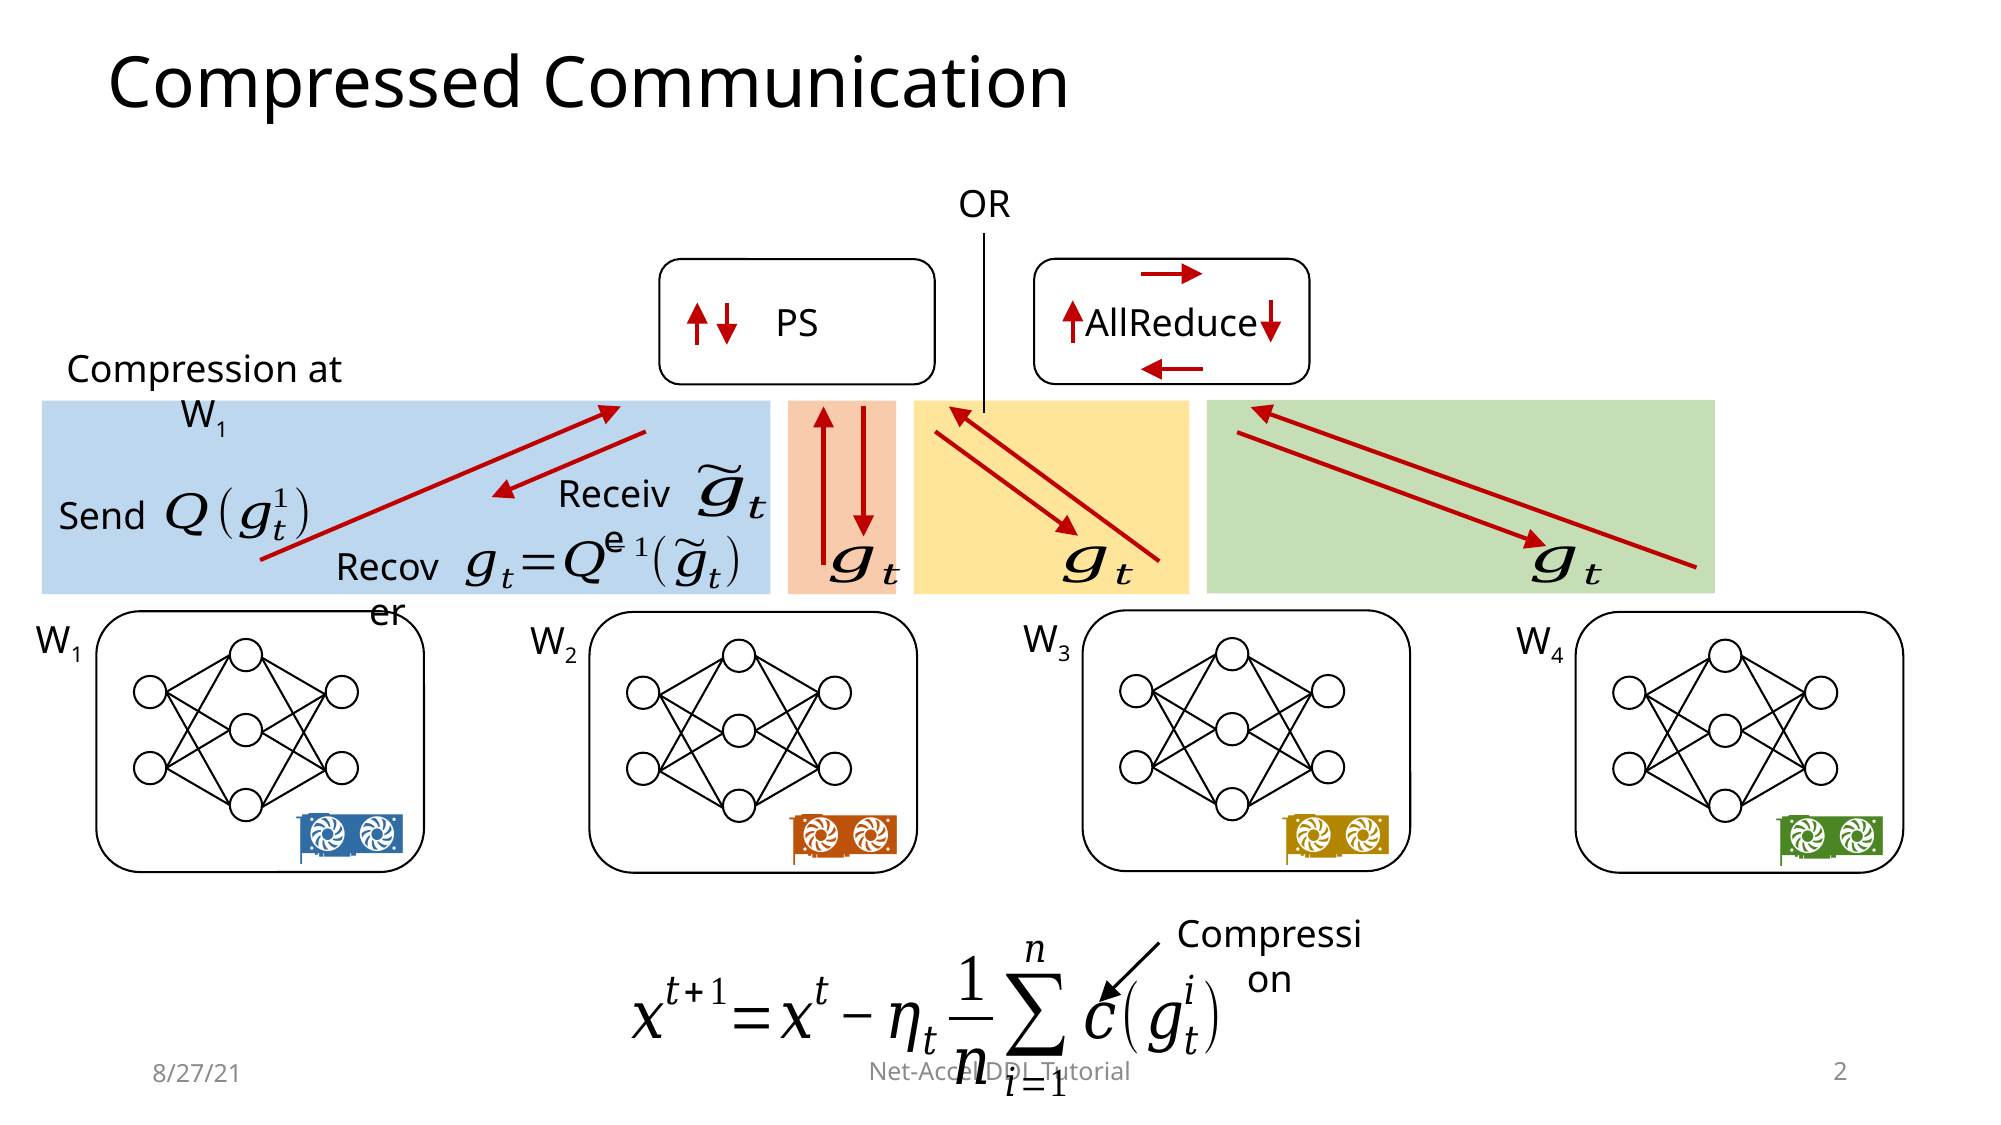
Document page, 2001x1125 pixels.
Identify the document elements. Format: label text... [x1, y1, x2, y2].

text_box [589, 611, 918, 873]
text_box W4 [1501, 609, 1579, 676]
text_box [1575, 611, 1904, 873]
text_box Send [41, 484, 164, 545]
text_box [948, 406, 1160, 562]
text_box W2 [515, 609, 593, 676]
text_box [41, 449, 310, 595]
title Compressed Communication [93, 39, 1863, 132]
text_box Compression [1150, 902, 1389, 1008]
text_box [787, 400, 897, 595]
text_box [1099, 942, 1160, 1002]
text_box [367, 399, 772, 595]
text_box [1250, 407, 1697, 568]
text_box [1082, 610, 1411, 872]
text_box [96, 611, 424, 873]
text_box W3 [1008, 607, 1086, 674]
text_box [1237, 432, 1547, 546]
text_box W1 [20, 608, 98, 675]
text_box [659, 259, 935, 385]
text_box [1206, 399, 1716, 594]
text_box Compression at W1 [41, 337, 367, 449]
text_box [260, 406, 621, 560]
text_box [935, 431, 1079, 536]
text_box Receive [537, 462, 691, 568]
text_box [491, 431, 646, 498]
text_box [913, 399, 1190, 595]
text_box Recover [310, 560, 464, 641]
slide_number 91 [1412, 1042, 1863, 1103]
text_box OR [907, 172, 1061, 233]
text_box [1034, 258, 1310, 385]
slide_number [137, 1042, 588, 1103]
footer Net-Accel DDL Tutorial [662, 1042, 1338, 1103]
